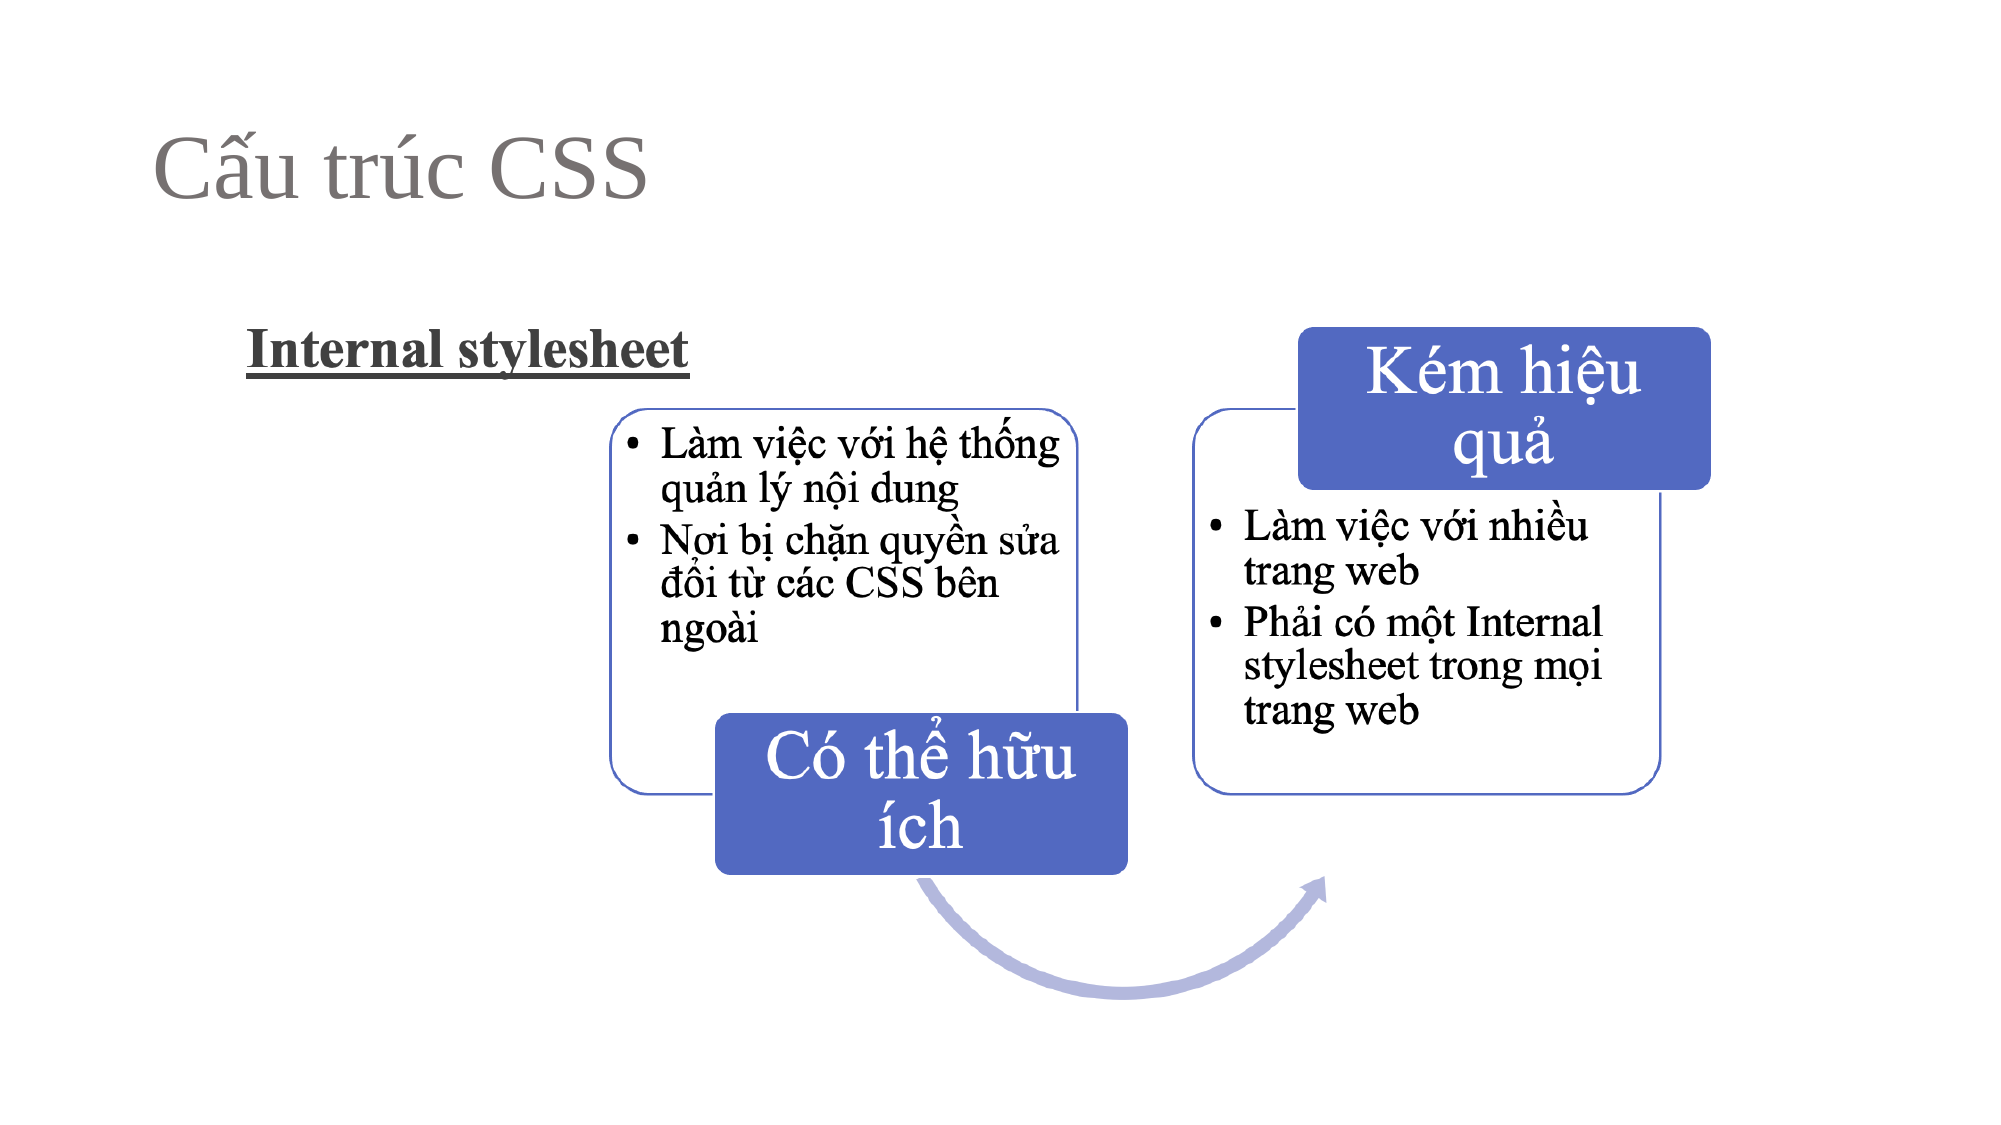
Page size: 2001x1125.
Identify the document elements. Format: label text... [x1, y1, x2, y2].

title Cấu trúc CSS [137, 59, 1863, 278]
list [221, 299, 1778, 1014]
